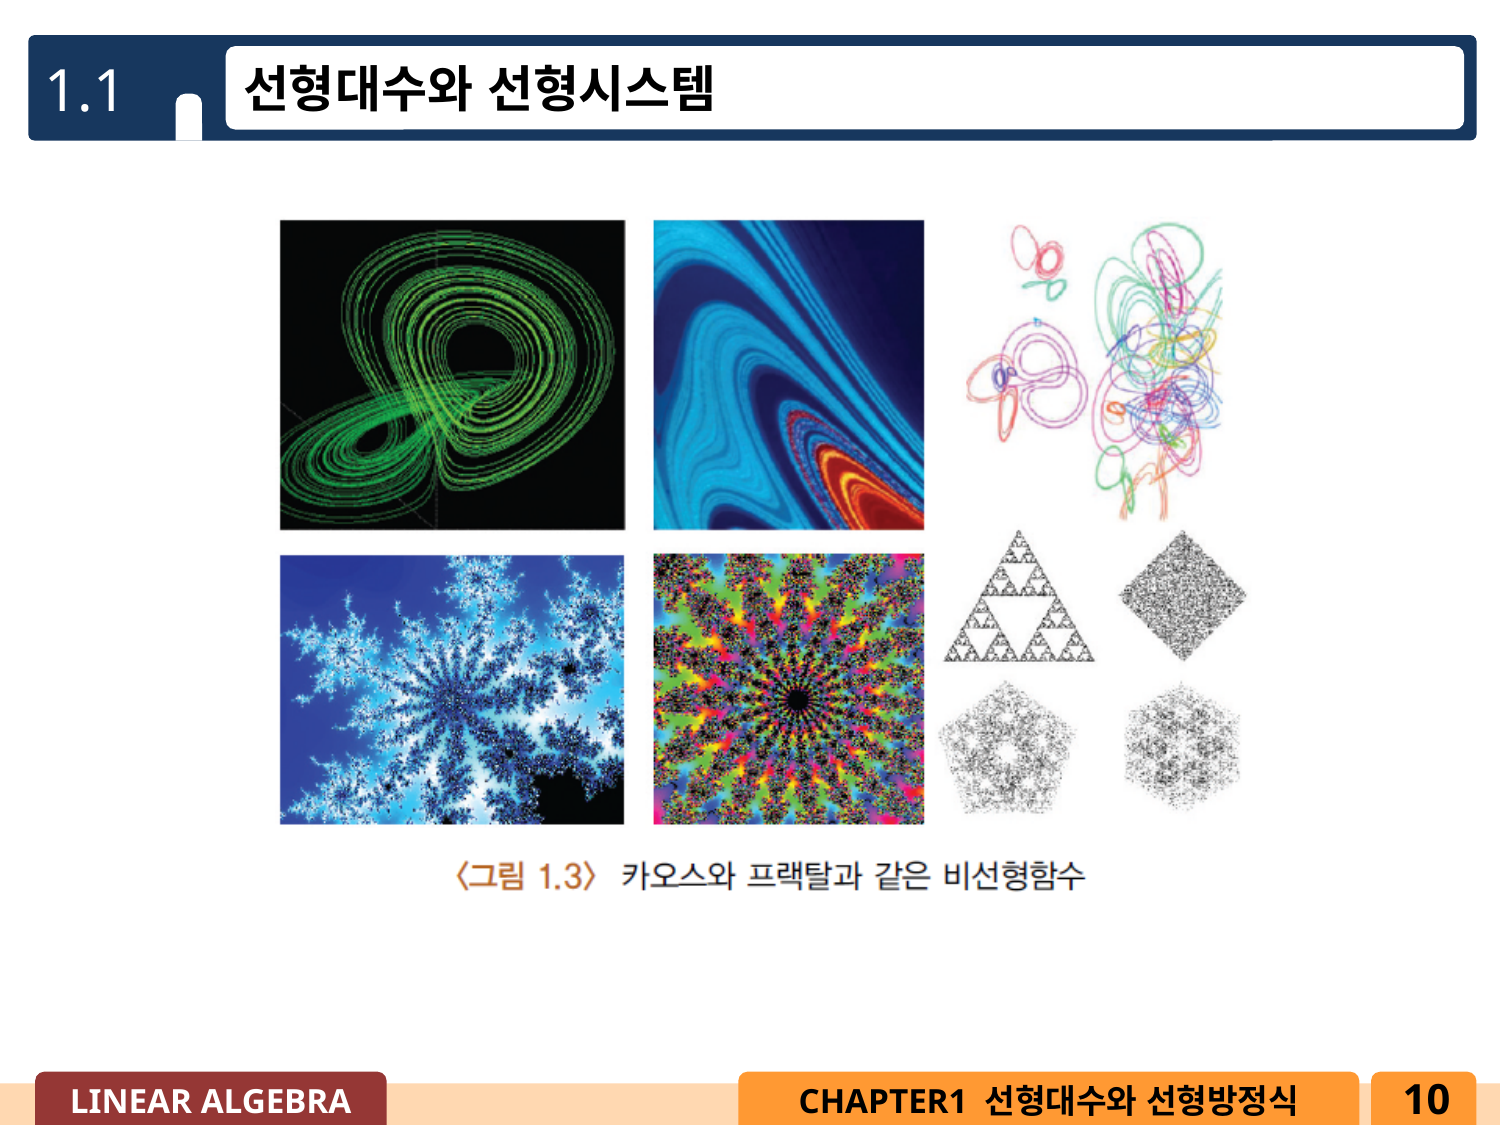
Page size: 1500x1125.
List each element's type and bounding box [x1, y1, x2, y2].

picture [245, 175, 1287, 914]
text_box [0, 1071, 1500, 1125]
text_box [28, 34, 1477, 141]
